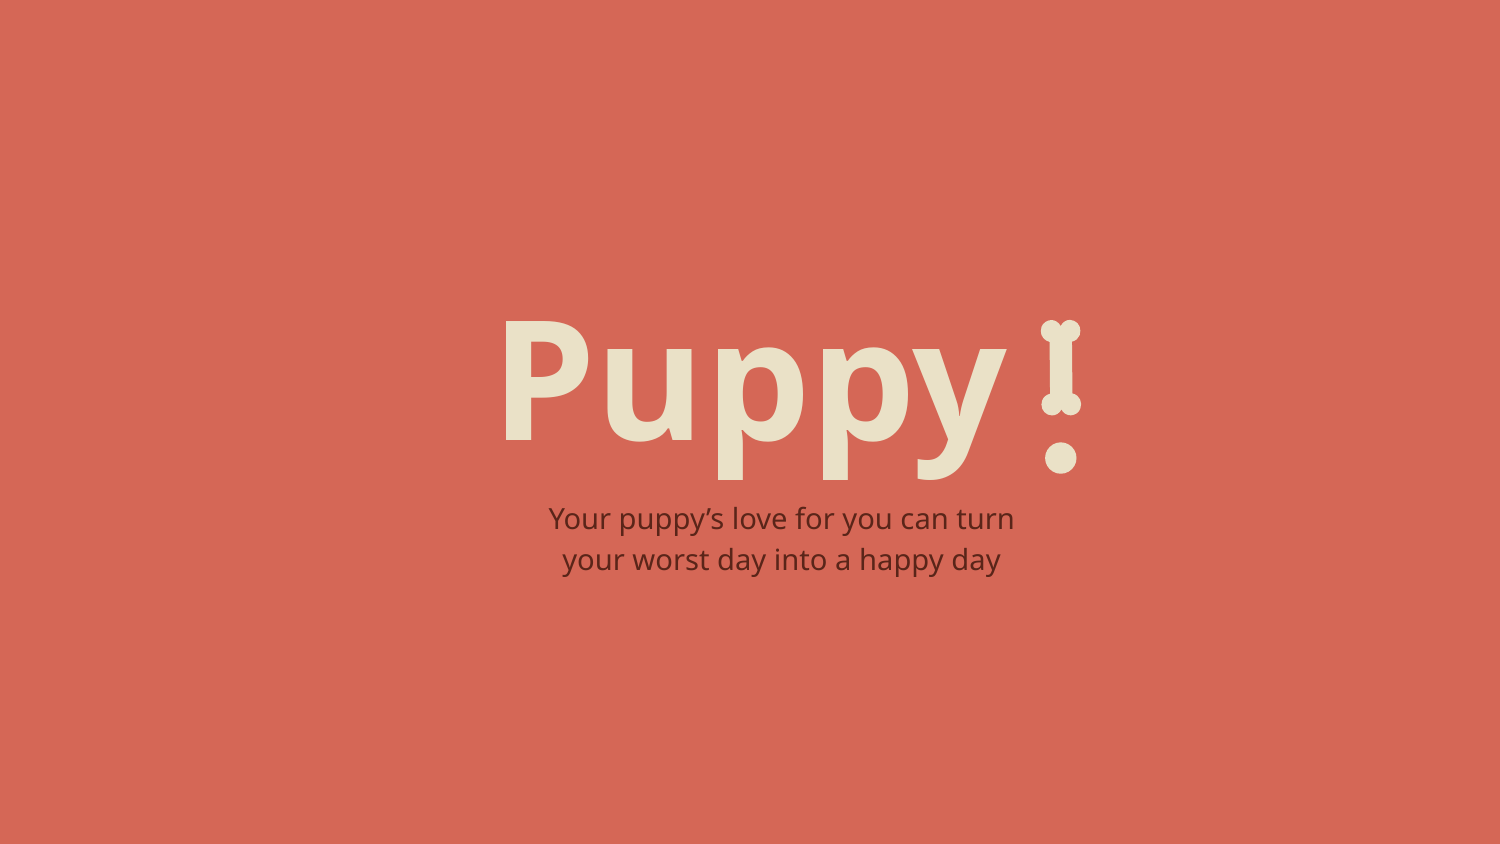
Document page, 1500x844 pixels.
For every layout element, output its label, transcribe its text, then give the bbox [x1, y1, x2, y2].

title Puppy [440, 259, 1059, 488]
subtitle Your puppy’s love for you can turn your worst day into a happy day [505, 480, 1059, 584]
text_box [1012, 309, 1110, 475]
